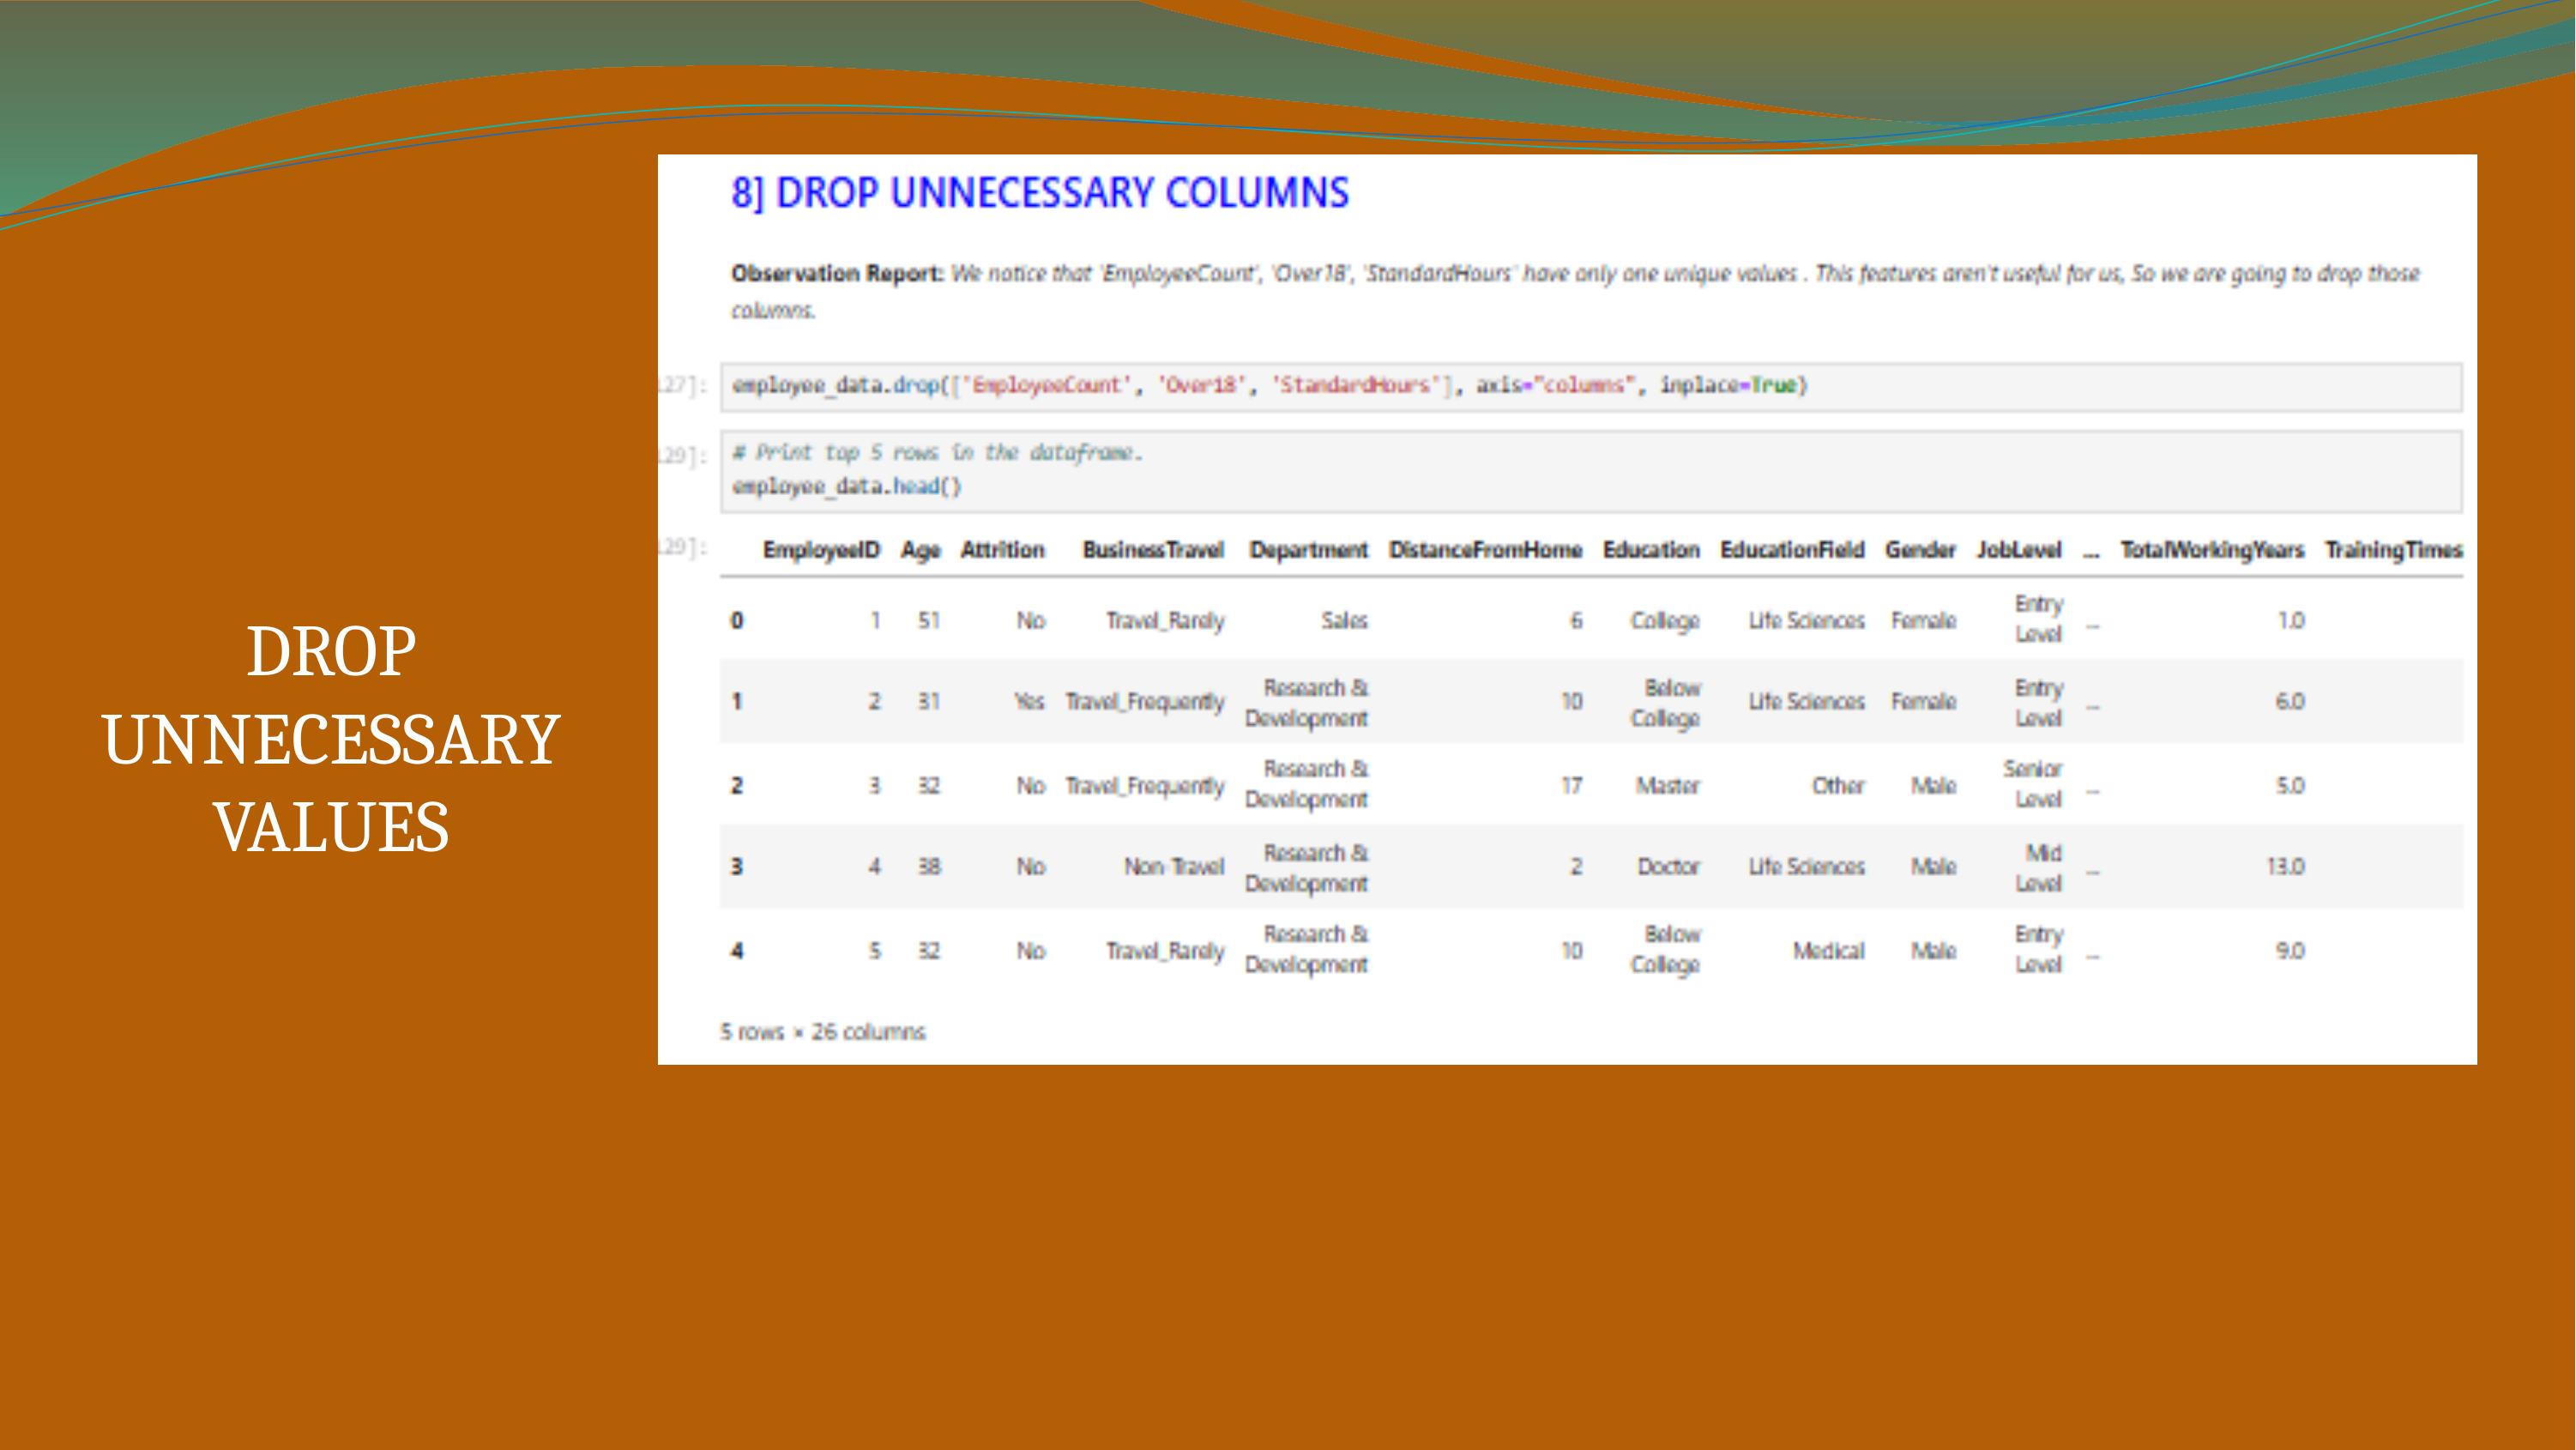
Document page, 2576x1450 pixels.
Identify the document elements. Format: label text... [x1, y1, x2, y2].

picture [657, 154, 2477, 1066]
text_box DROP UNNECESSARY VALUES [13, 400, 650, 1070]
